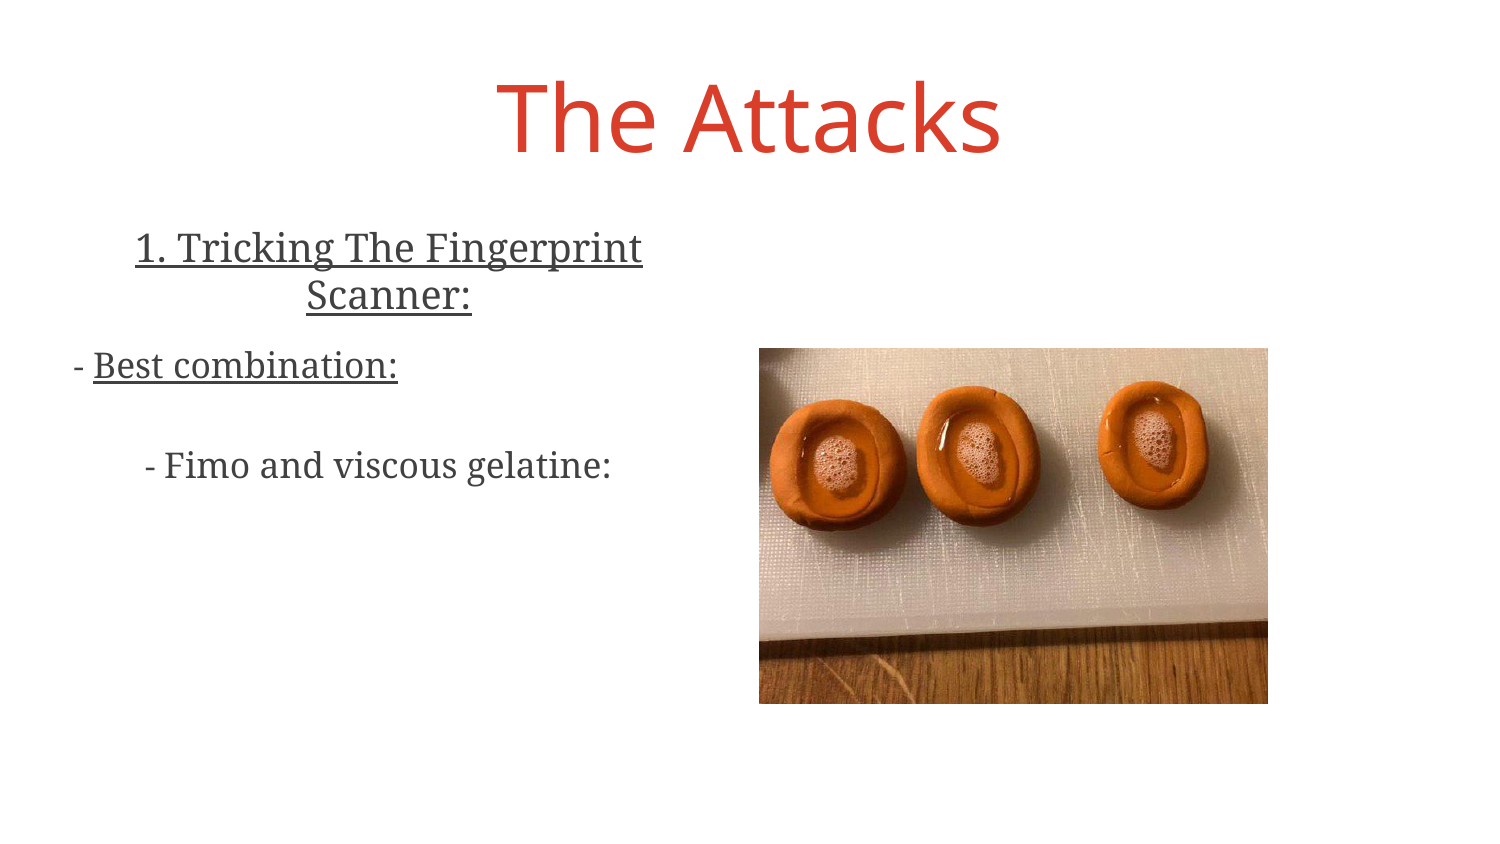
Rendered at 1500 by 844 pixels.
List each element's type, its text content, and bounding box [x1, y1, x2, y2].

text_box 1. Tricking The Fingerprint Scanner: [45, 243, 733, 297]
picture [759, 348, 1268, 705]
text_box - Best combination: [0, 340, 513, 388]
title The Attacks [58, 69, 1442, 175]
text_box - Fimo and viscous gelatine: [128, 440, 629, 488]
